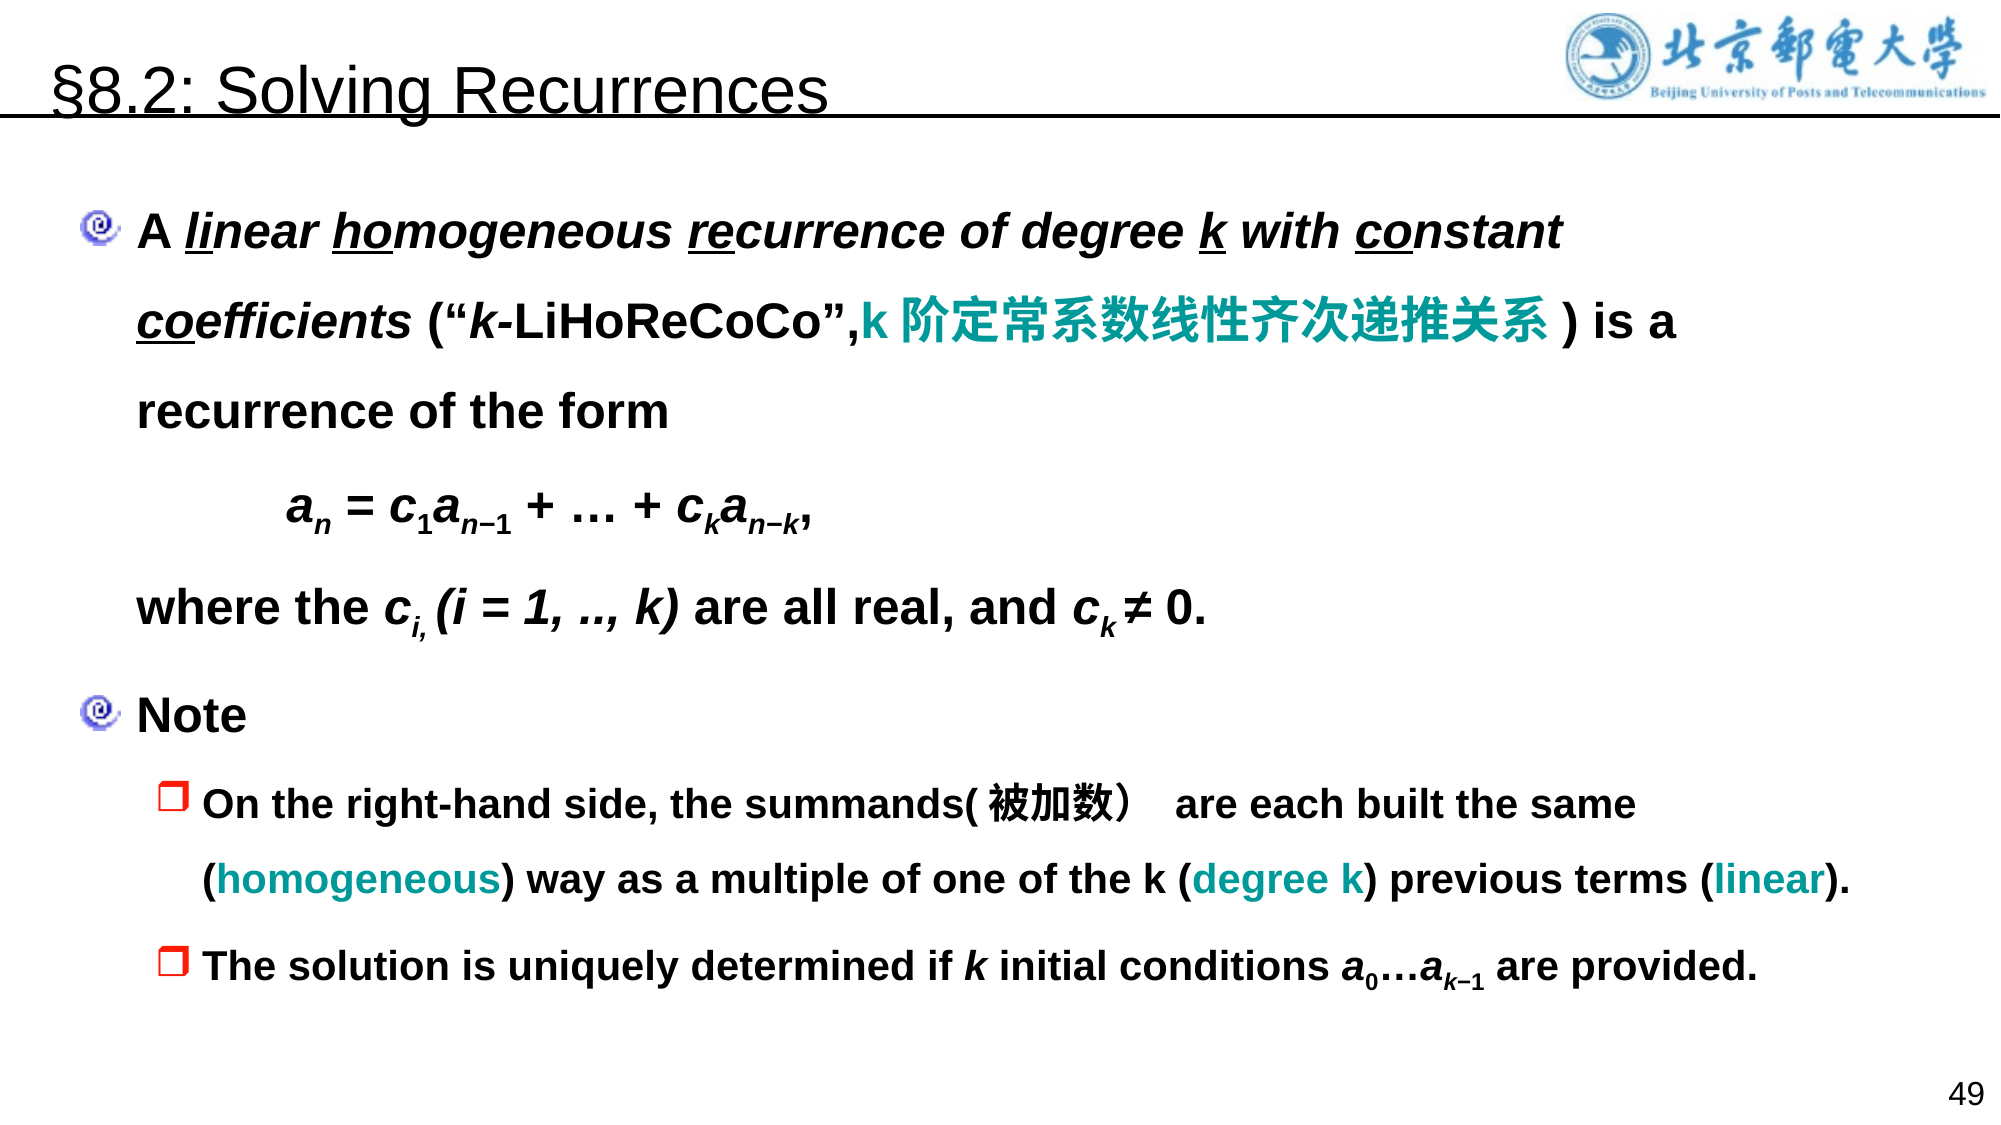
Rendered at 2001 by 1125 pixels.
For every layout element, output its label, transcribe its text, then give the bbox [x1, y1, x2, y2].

text_box A linear homogeneous recurrence of degree k with constant coefficients (“k-LiHoReCoCo”,k阶定常系数线性齐次递推关系) is a recurrence of the form an = c1an−1 + … + ckan−k, where the ci, (i = 1, .., k) are all real, and ck ≠ 0. Note On the right-hand side, the summands(被加数） are each built the same (homogeneous) way as a multiple of one of the k (degree k) previous terms (linear). The solution is uniquely determined if k initial conditions a0…ak−1 are provided. [65, 160, 1866, 1107]
picture [1849, 13, 1988, 101]
picture [80, 695, 121, 731]
picture [80, 210, 121, 246]
text_box §8.2: Solving Recurrences [34, 0, 1849, 135]
